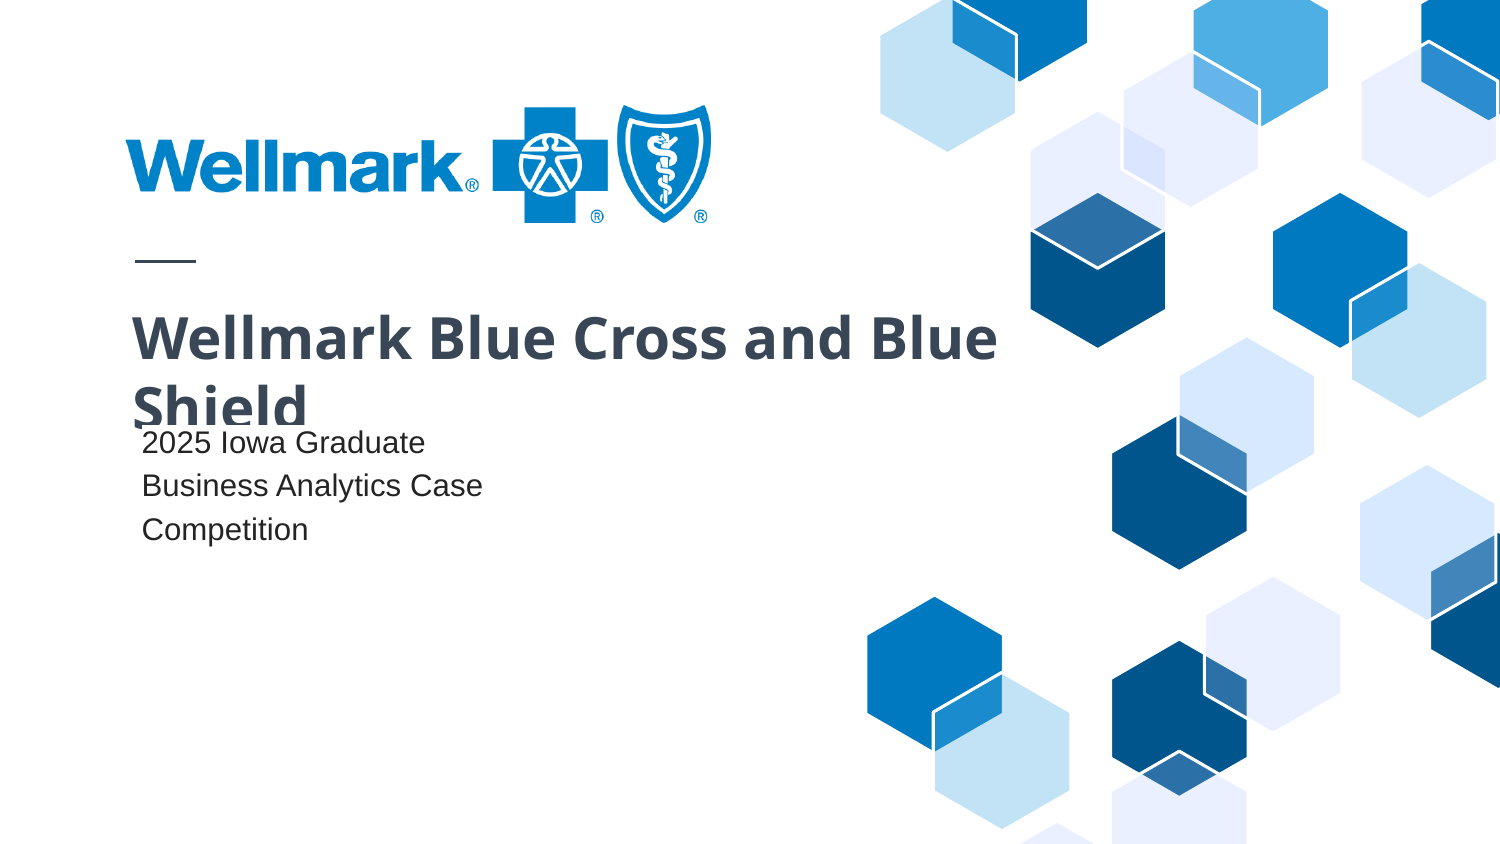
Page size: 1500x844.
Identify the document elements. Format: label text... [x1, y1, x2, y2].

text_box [865, 0, 1500, 844]
subtitle 2025 Iowa Graduate Business Analytics Case Competition [126, 401, 534, 633]
title Wellmark Blue Cross and Blue Shield [116, 285, 860, 678]
picture [85, 83, 760, 253]
